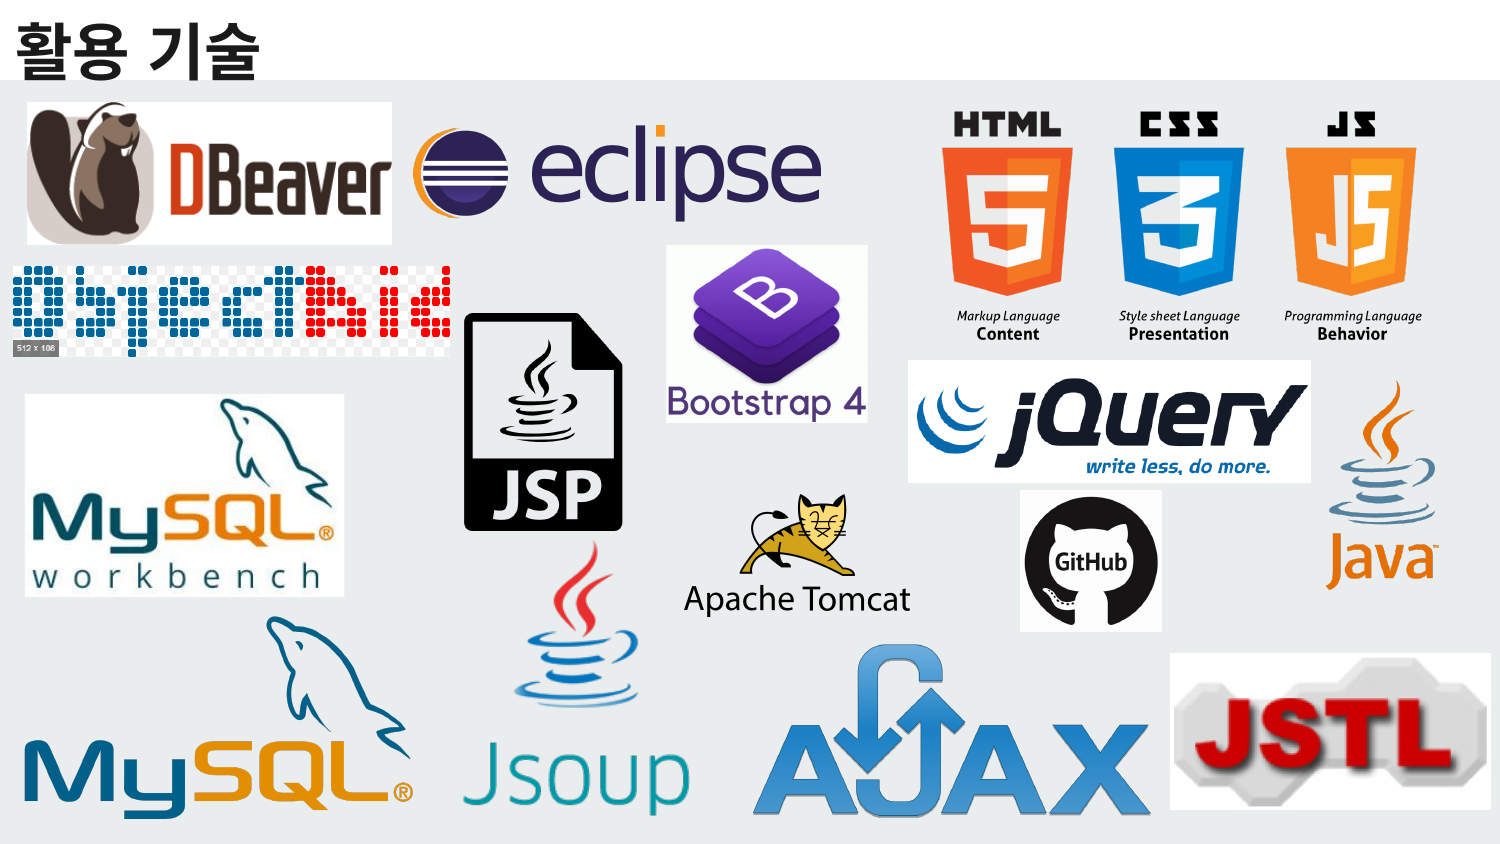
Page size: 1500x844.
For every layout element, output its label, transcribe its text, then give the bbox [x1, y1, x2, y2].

picture [739, 489, 1163, 832]
title 활용 기술 [0, 0, 487, 103]
picture [26, 102, 392, 245]
picture [1170, 652, 1491, 810]
picture [24, 616, 414, 819]
picture [13, 266, 24, 277]
picture [942, 111, 1429, 354]
picture [13, 64, 910, 819]
picture [24, 394, 345, 598]
picture [32, 285, 44, 318]
picture [907, 360, 1491, 594]
